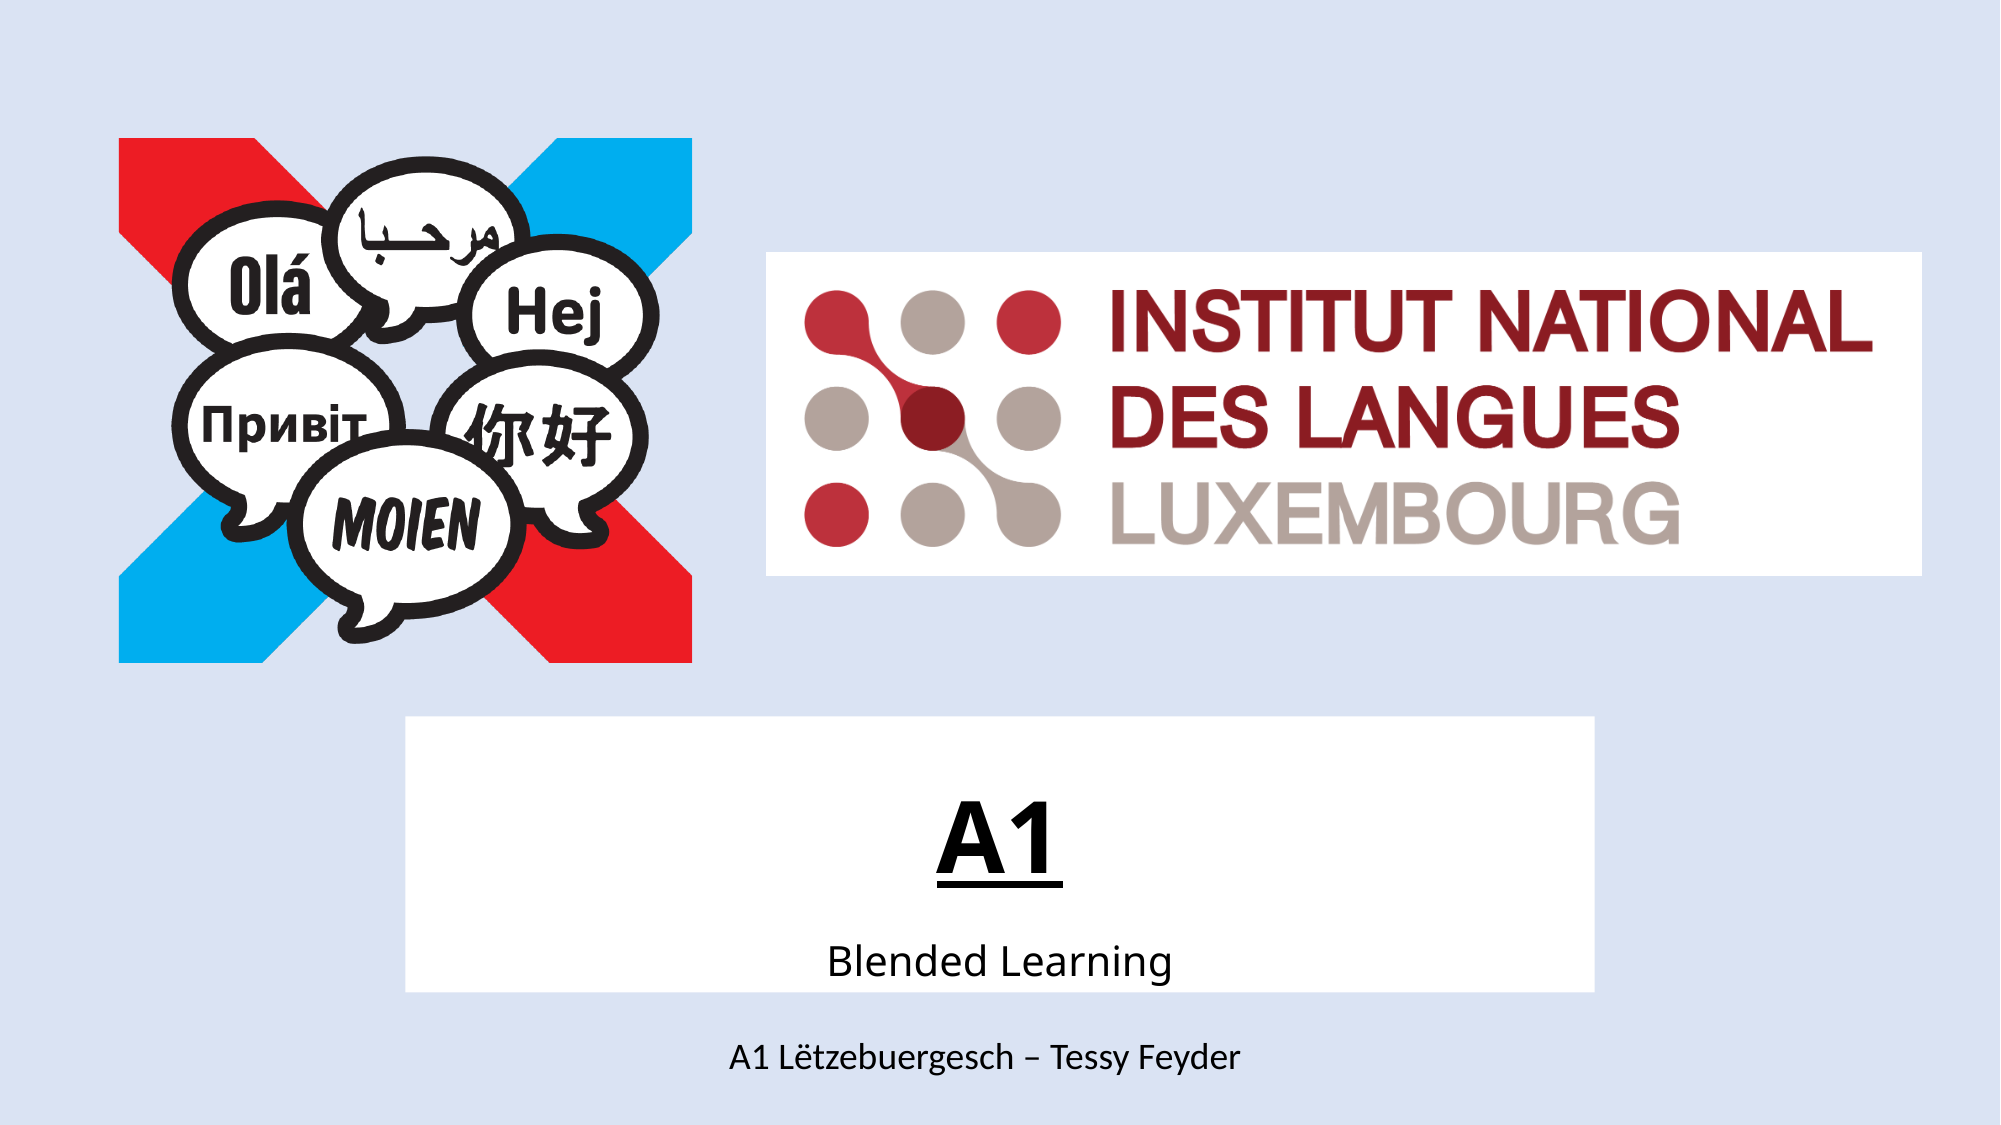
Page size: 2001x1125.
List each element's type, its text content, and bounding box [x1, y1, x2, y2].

text_box A1 Blended Learning [405, 716, 1595, 993]
picture [766, 252, 1922, 576]
text_box A1 Lëtzebuergesch – Tessy Feyder [714, 1024, 1257, 1084]
picture [118, 138, 693, 663]
